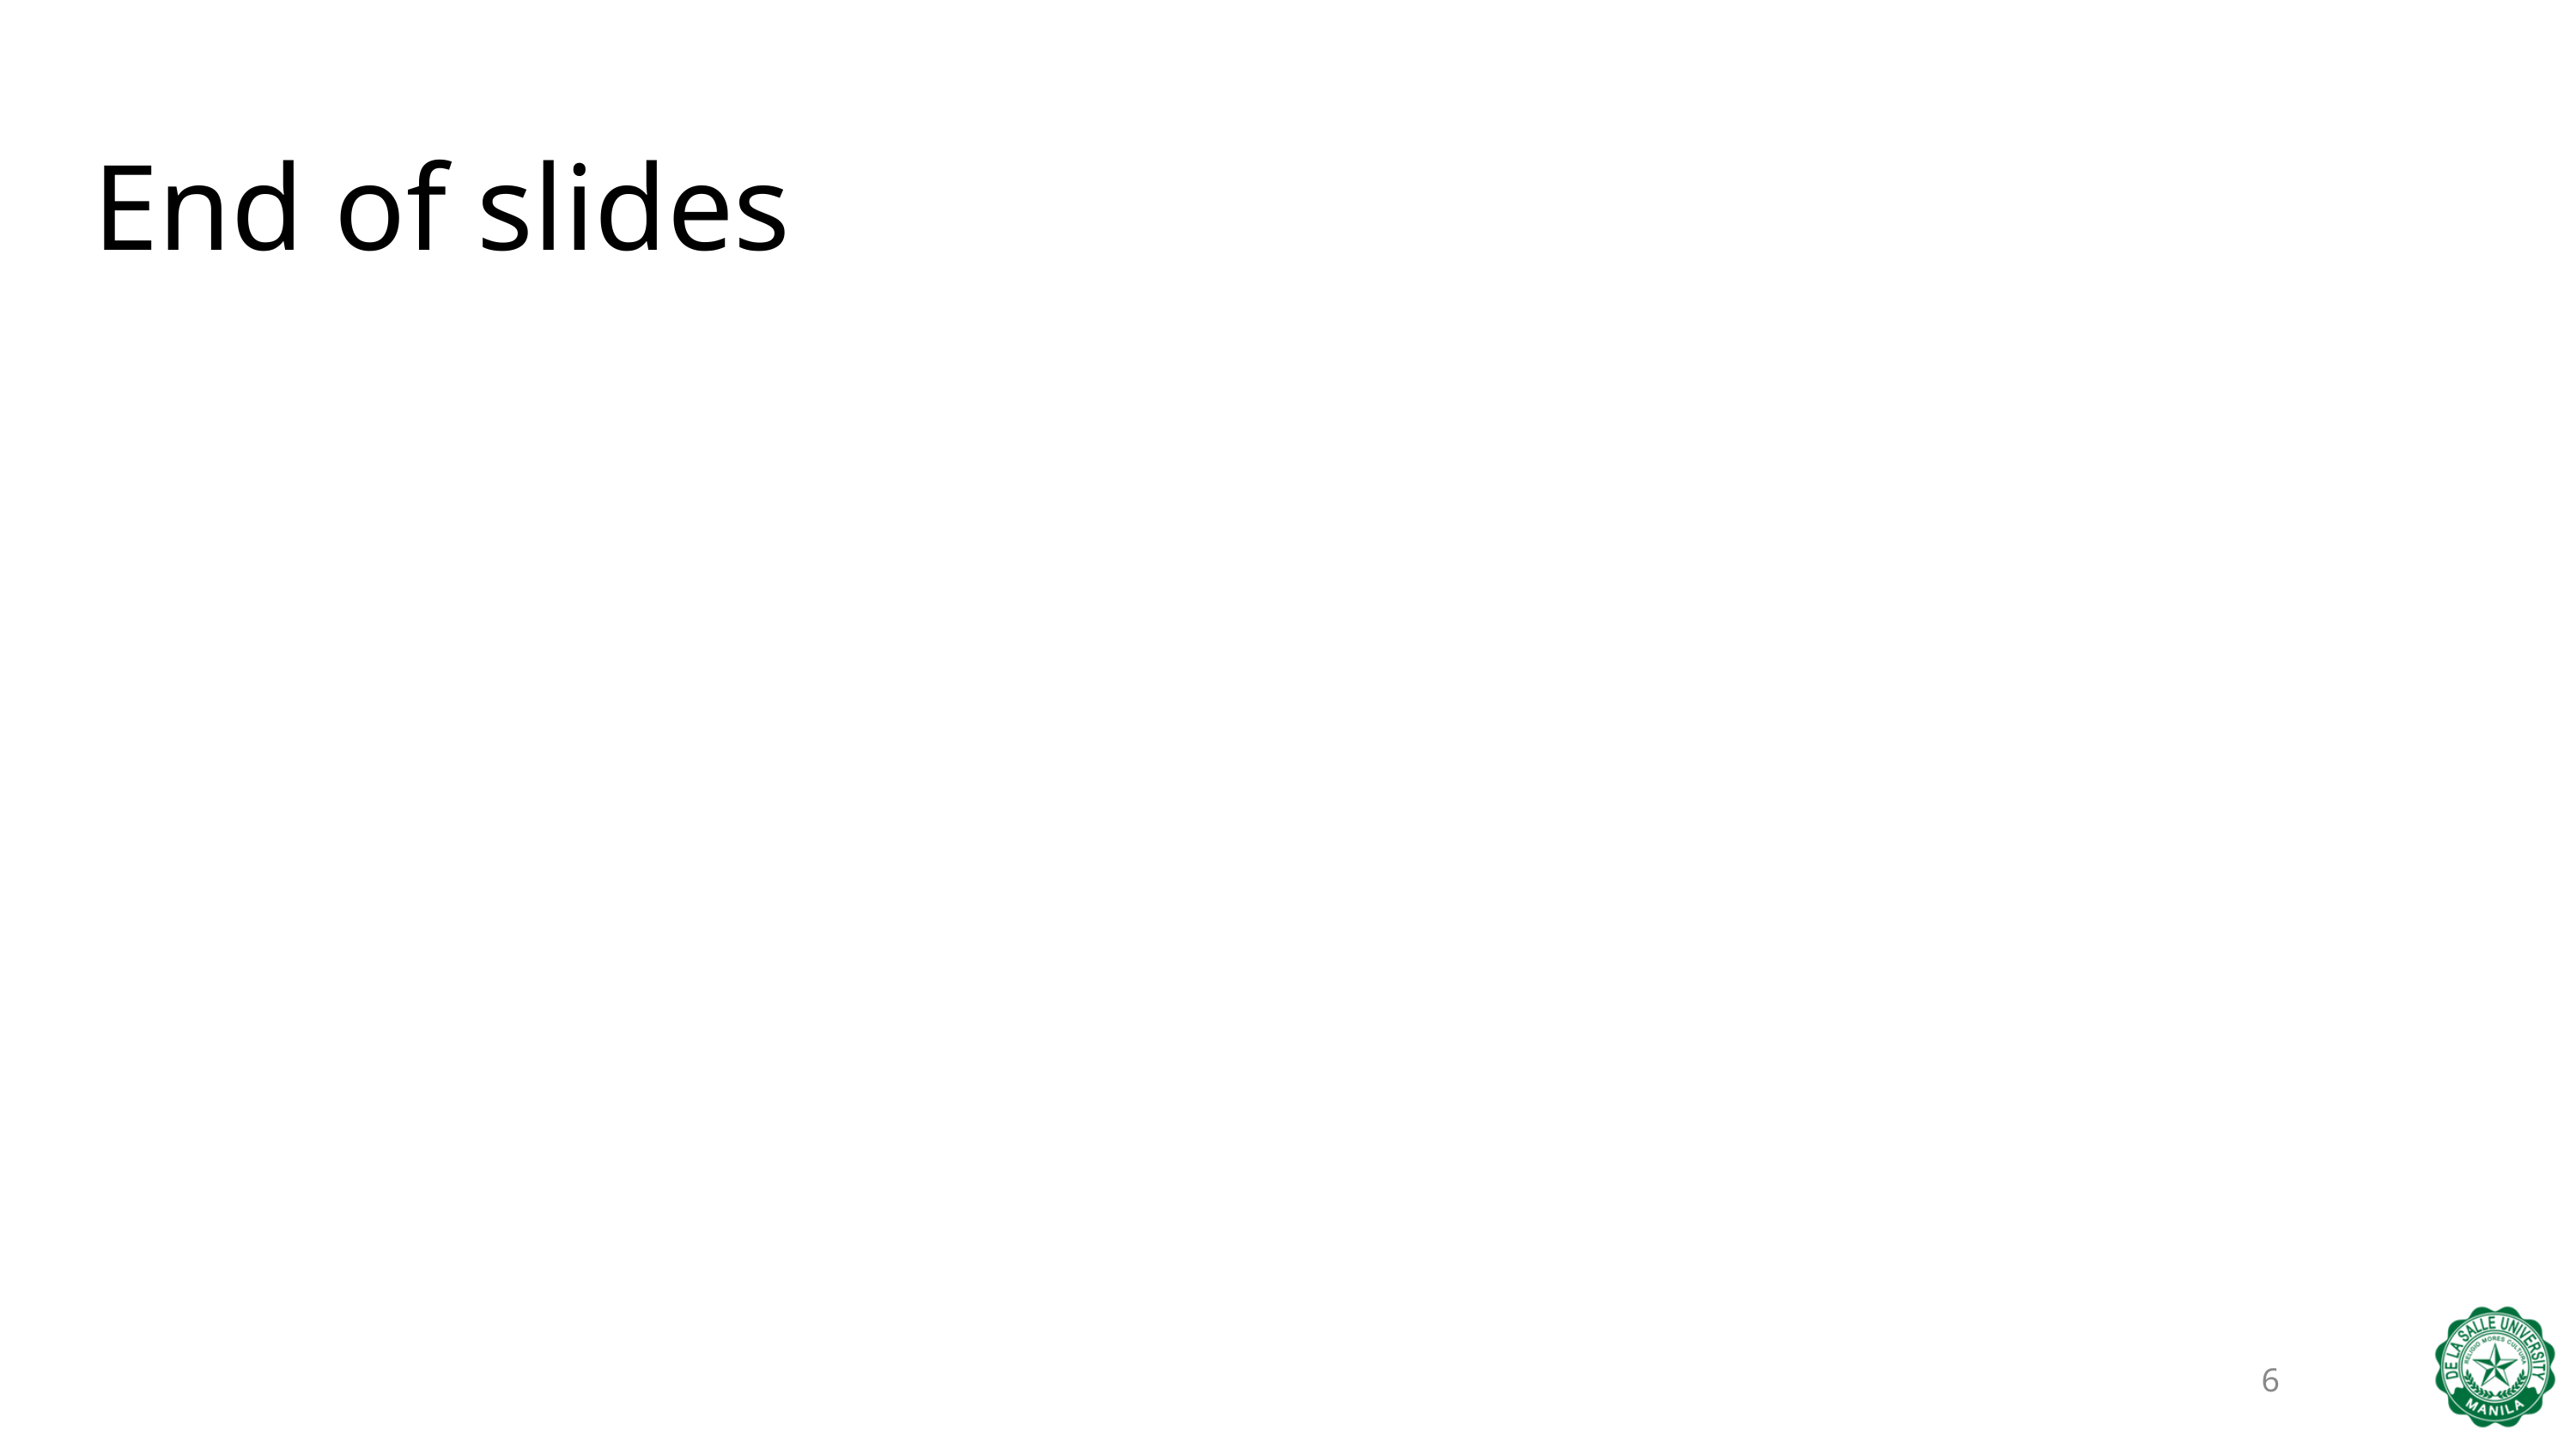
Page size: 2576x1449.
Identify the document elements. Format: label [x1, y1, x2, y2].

text_box [2433, 1304, 2558, 1430]
text_box [93, 60, 2245, 367]
text_box [1819, 1342, 2281, 1421]
